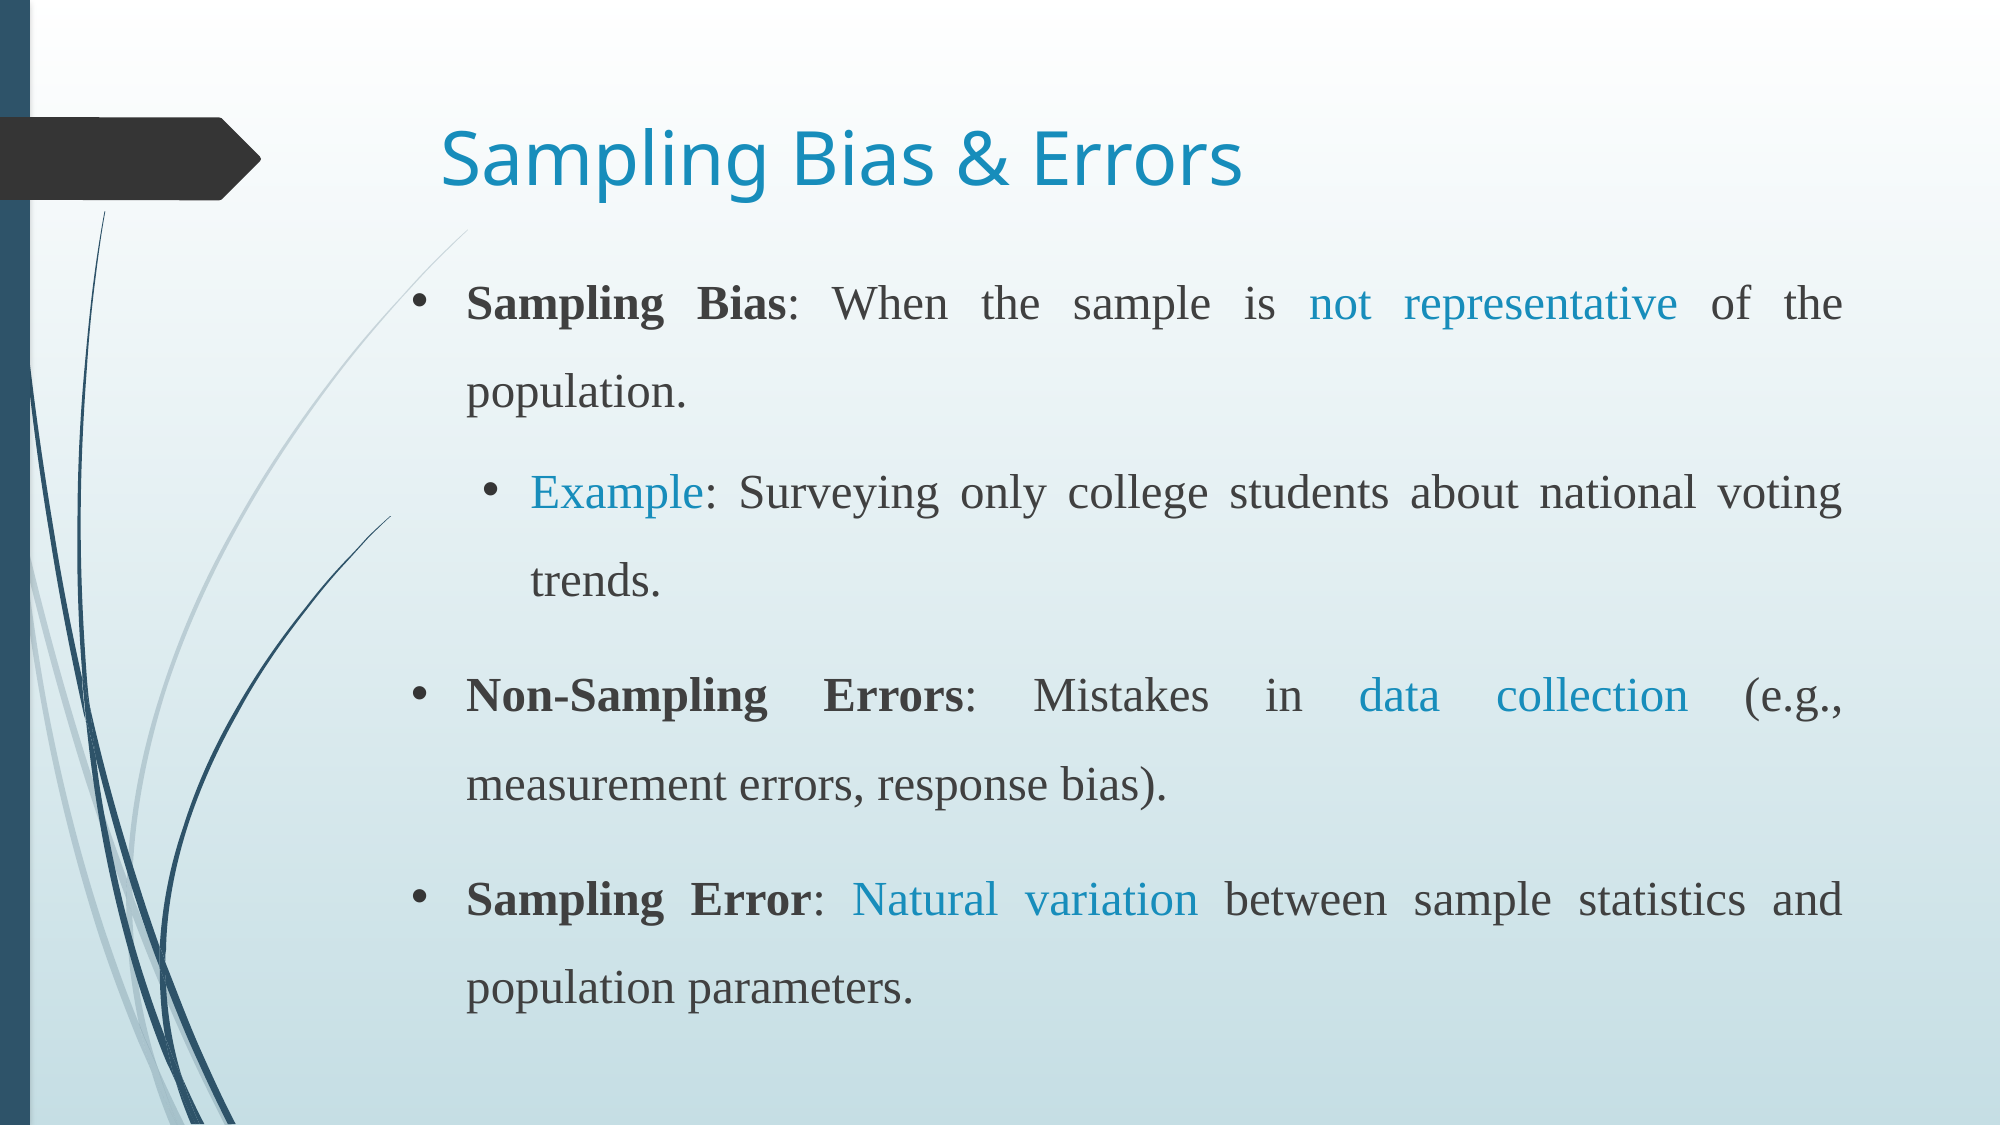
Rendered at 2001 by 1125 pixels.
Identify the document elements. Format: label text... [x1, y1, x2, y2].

title Sampling Bias & Errors [425, 102, 1888, 313]
list Sampling Bias: When the sample is not representative of the population. Example: Surveying only college students about national voting trends. Non-Sampling Errors: Mistakes in data collection (e.g., measurement errors, response bias). Sampling Error: Natural variation between sample statistics and population parameters. [396, 233, 1859, 1023]
